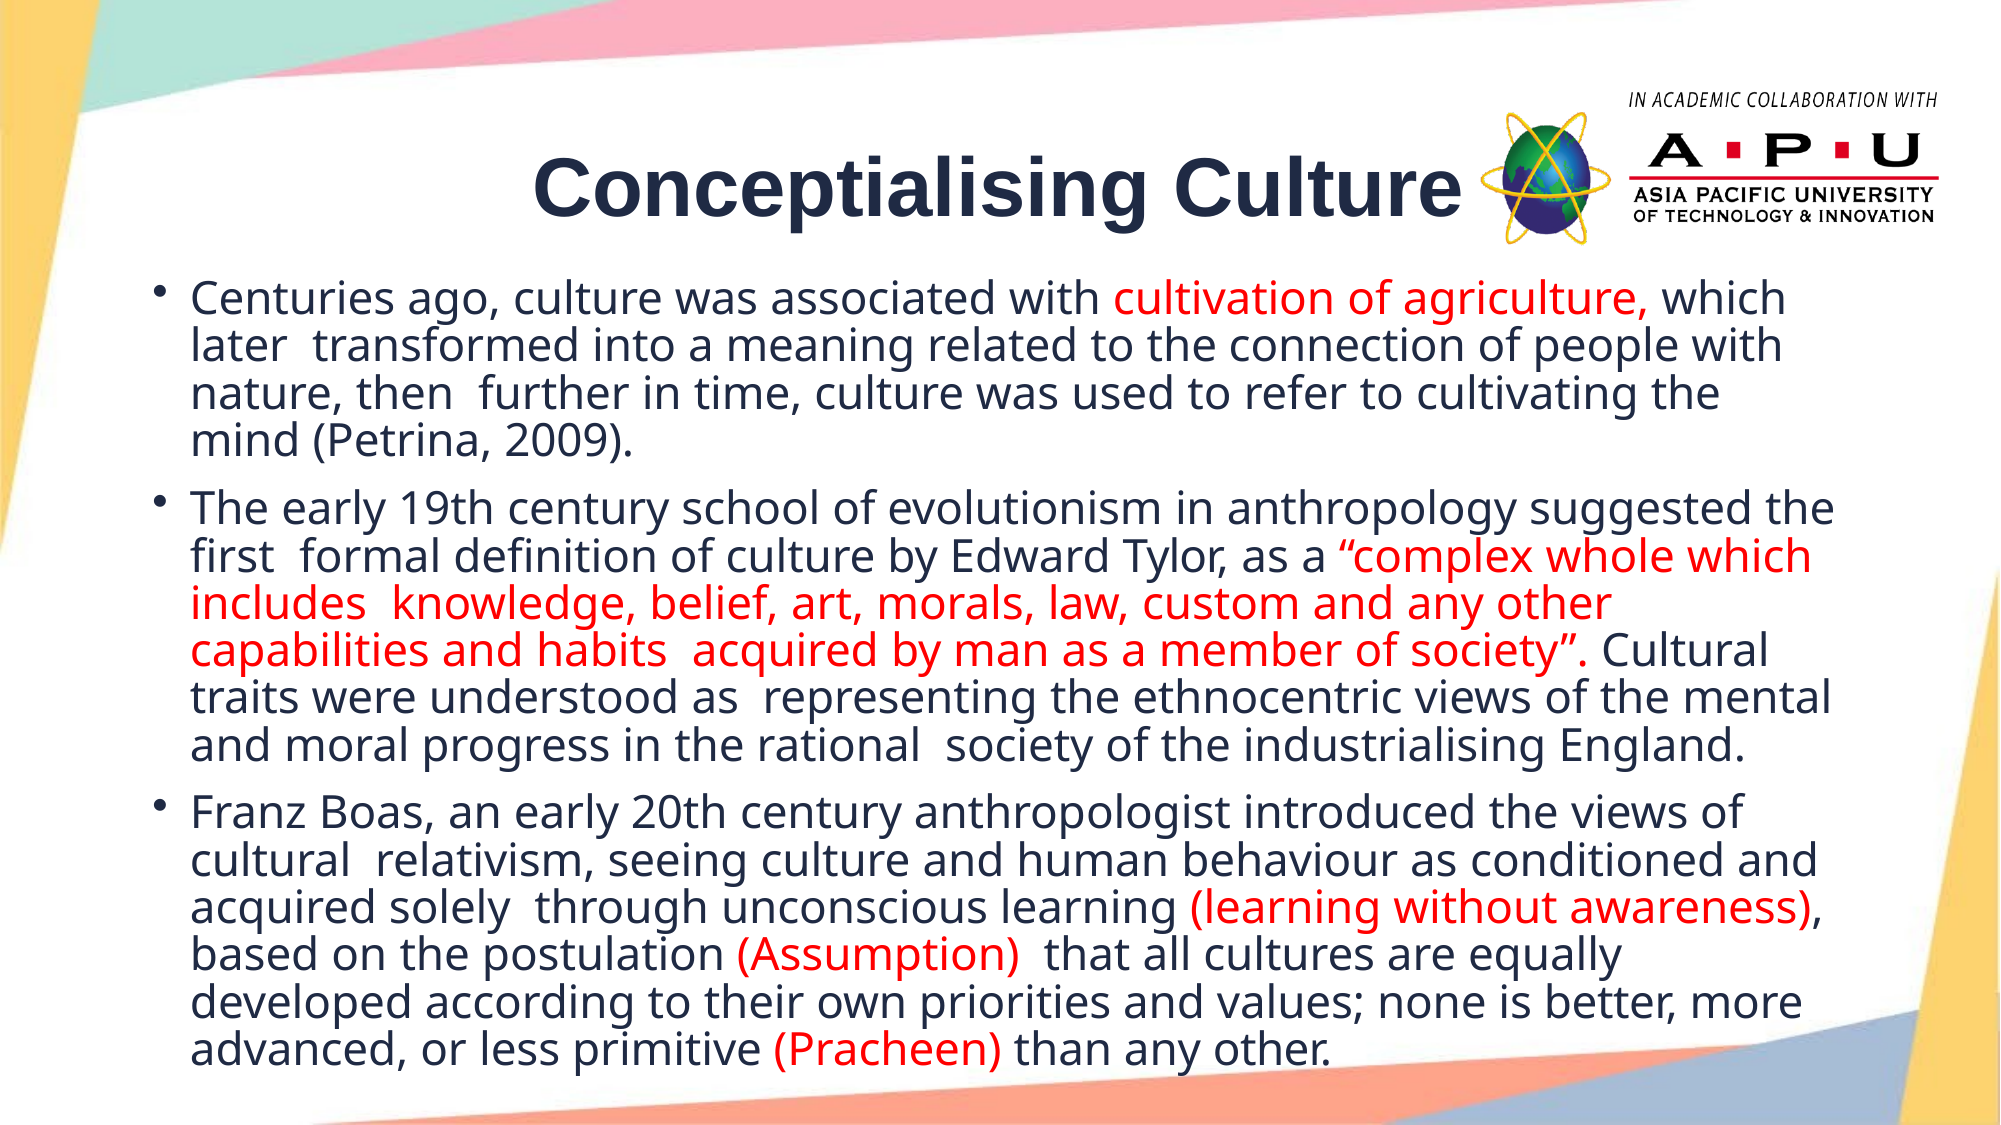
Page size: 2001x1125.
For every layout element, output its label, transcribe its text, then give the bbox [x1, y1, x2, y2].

text_box [1457, 13, 1961, 328]
title Conceptialising Culture [530, 131, 1457, 268]
text_box Centuries ago, culture was associated with cultivation of agriculture, which later transformed into a meaning related to the connection of people with nature, then further in time, culture was used to refer to cultivating the mind (Petrina, 2009). The early 19th century school of evolutionism in anthropology suggested the first formal definition of culture by Edward Tylor, as a “complex whole which includes knowledge, belief, art, morals, law, custom and any other capabilities and habits acquired by man as a member of society”. Cultural traits were understood as representing the ethnocentric views of the mental and moral progress in the rational society of the industrialising England. Franz Boas, an early 20th century anthropologist introduced the views of cultural relativism, seeing culture and human behaviour as conditioned and acquired solely through unconscious learning (learning without awareness), based on the postulation (Assumption) that all cultures are equally developed according to their own priorities and values; none is better, more advanced, or less primitive (Pracheen) than any other. [150, 268, 1856, 1075]
picture [0, 0, 2000, 1125]
